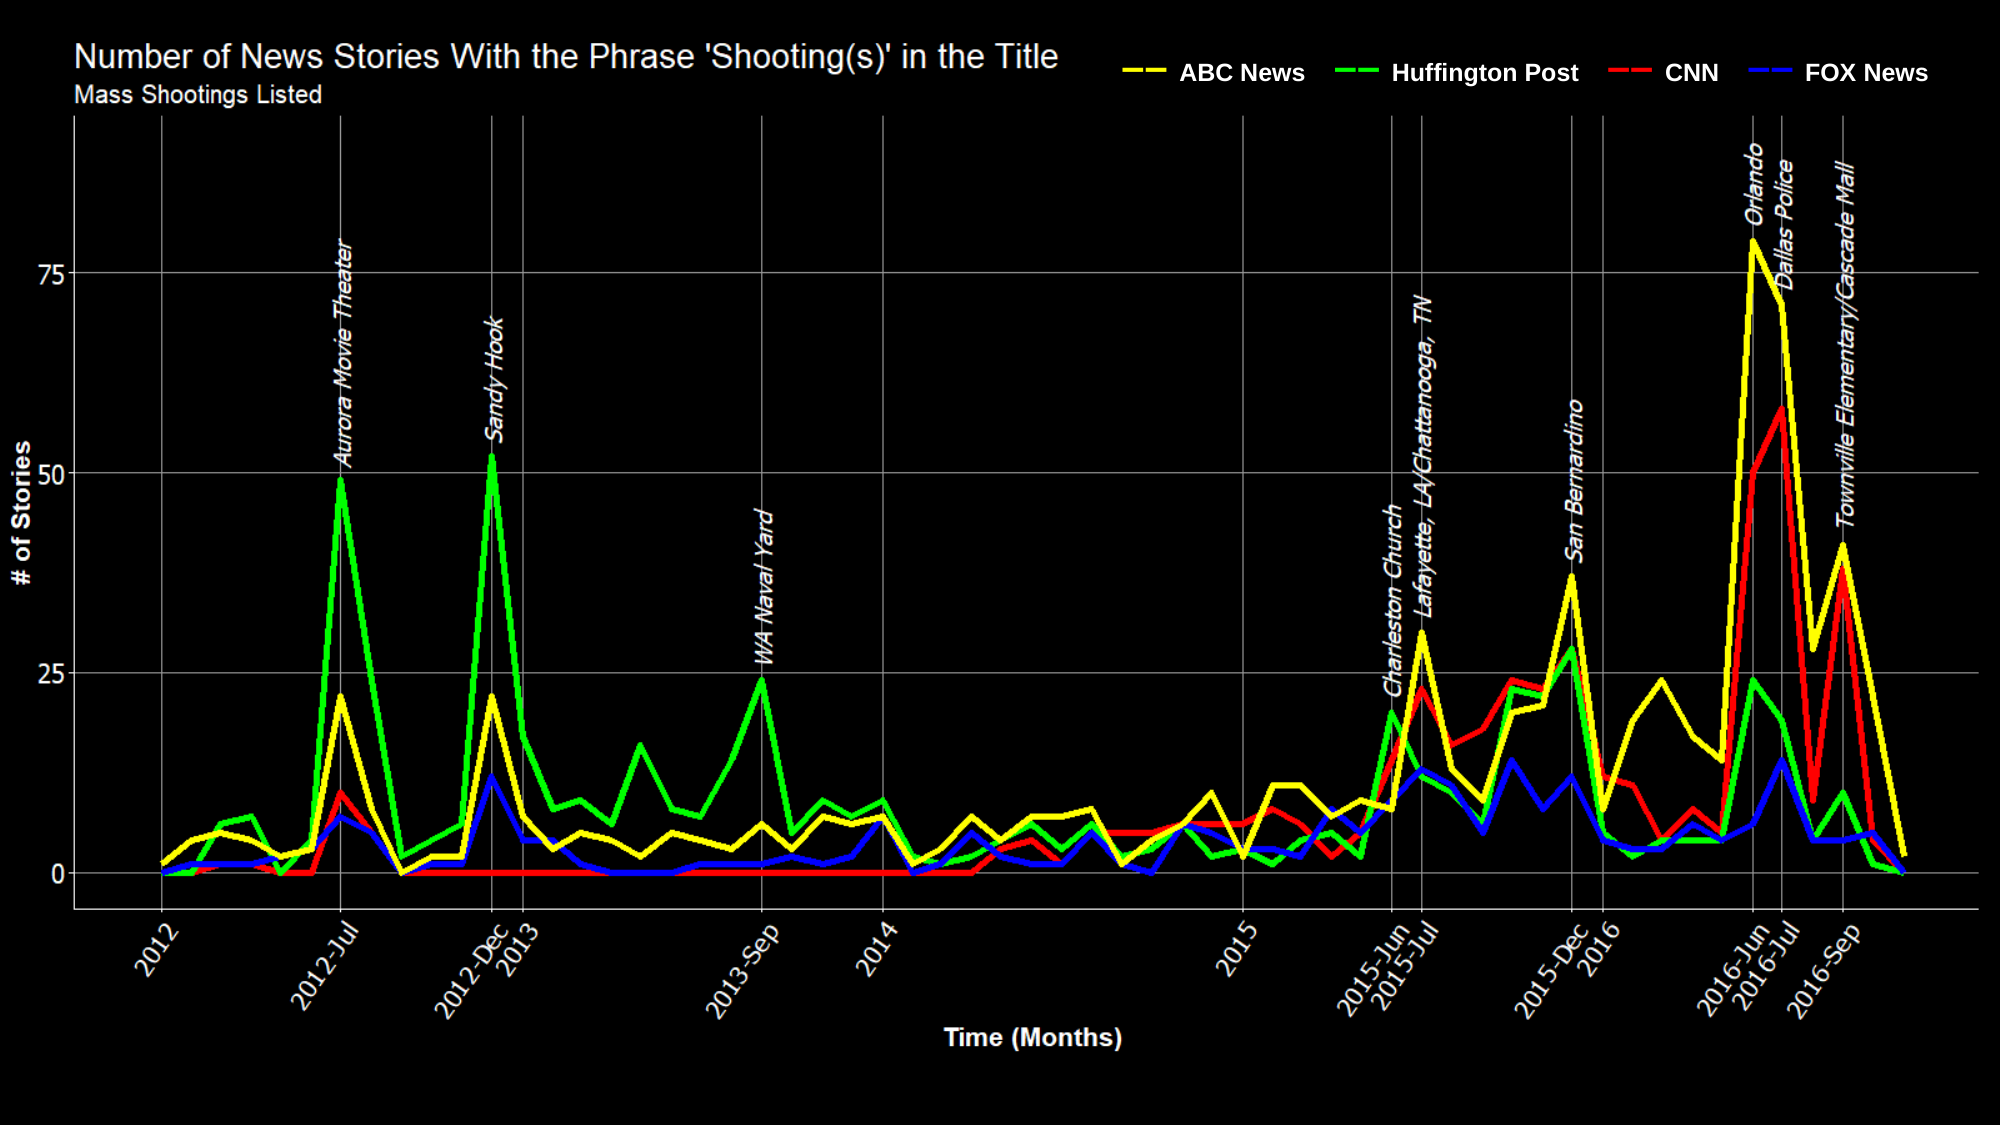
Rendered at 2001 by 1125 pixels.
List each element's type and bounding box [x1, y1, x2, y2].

picture [0, 32, 1979, 1052]
